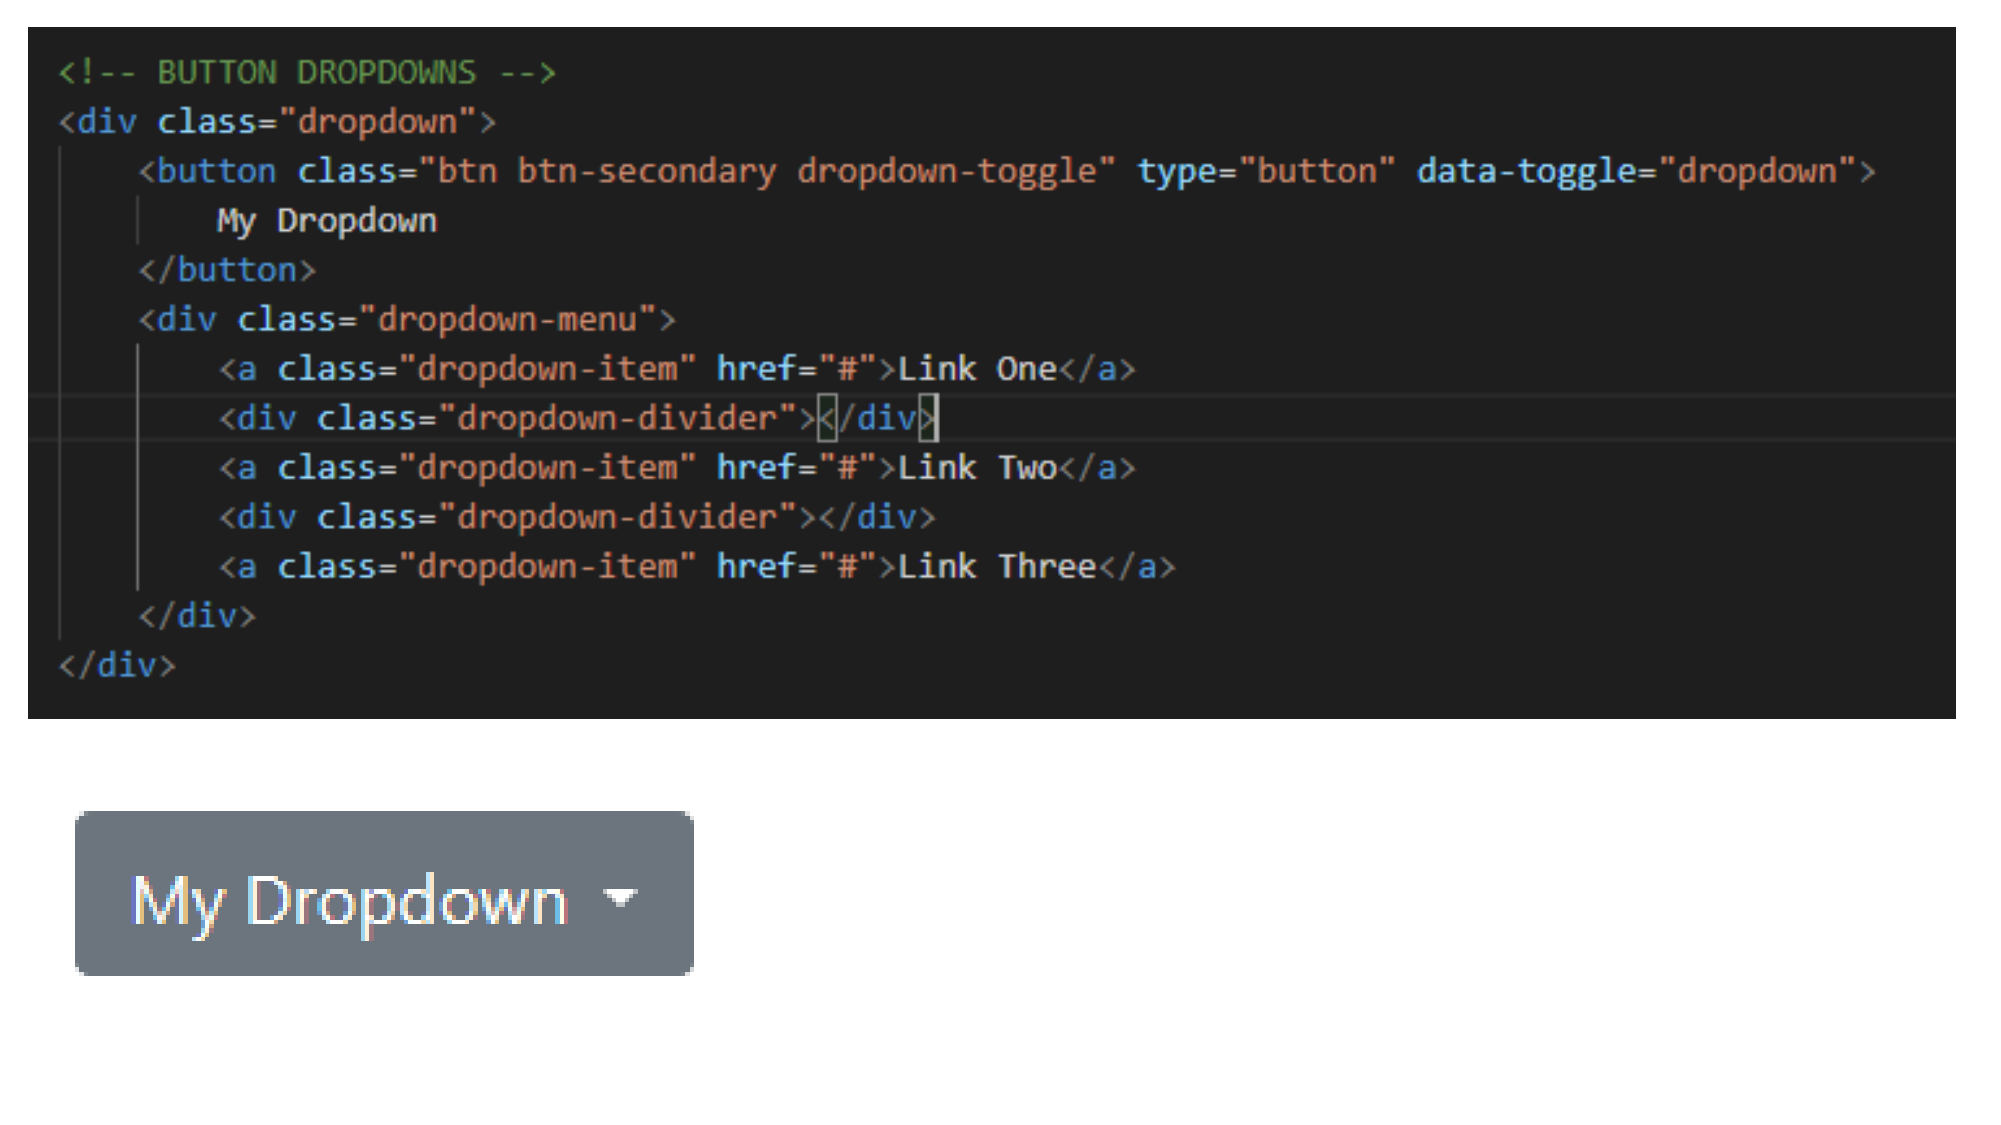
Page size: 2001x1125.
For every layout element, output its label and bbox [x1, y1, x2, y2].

picture [28, 27, 1956, 719]
picture [28, 764, 768, 1046]
